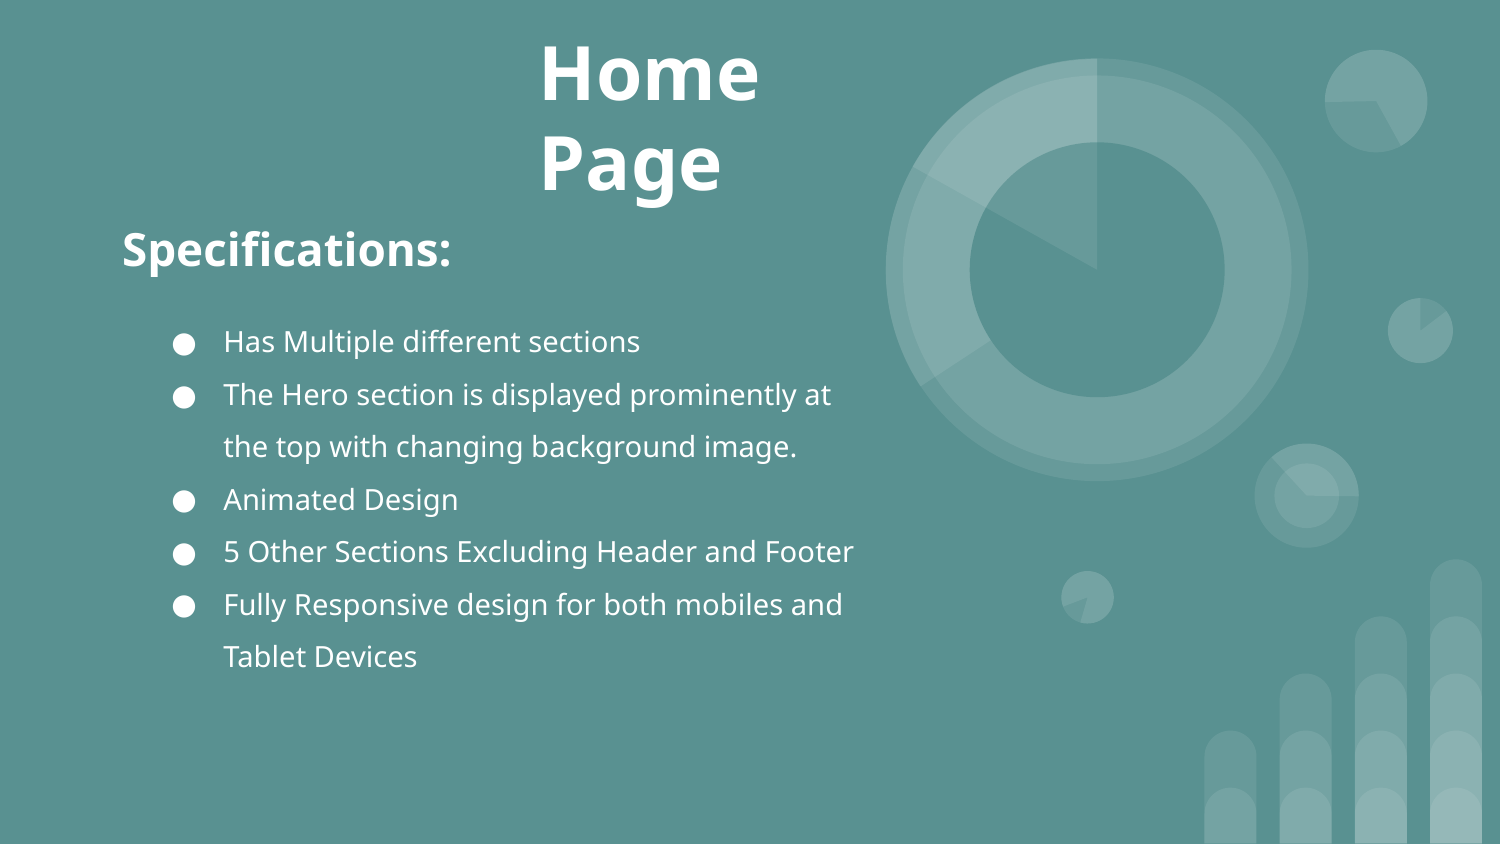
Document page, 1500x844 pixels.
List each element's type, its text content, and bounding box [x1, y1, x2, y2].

text_box Specifications: [107, 205, 606, 291]
title Home Page [523, 10, 977, 221]
text_box Has Multiple different sections The Hero section is displayed prominently at the top with changing background image. Animated Design 5 Other Sections Excluding Header and Footer Fully Responsive design for both mobiles and Tablet Devices [133, 291, 871, 741]
